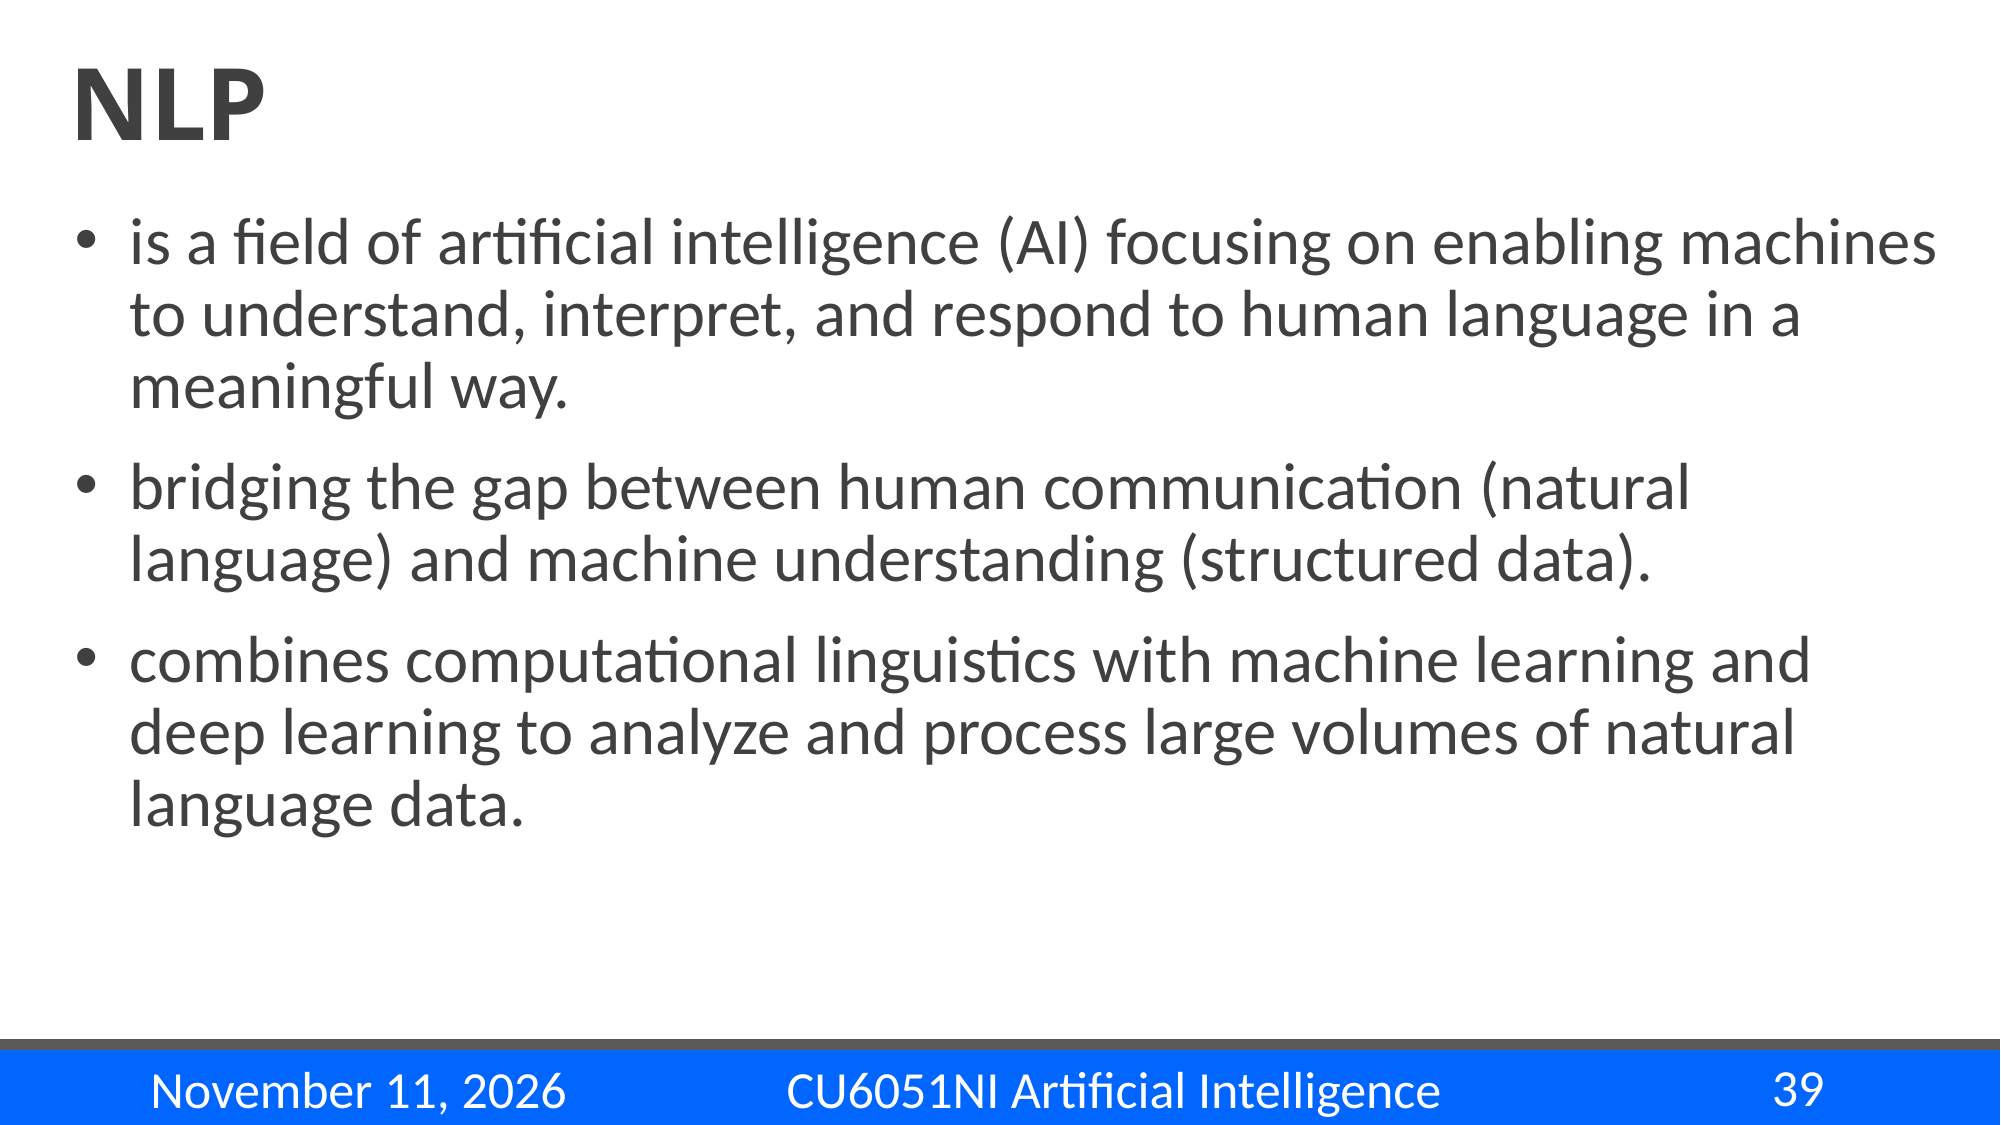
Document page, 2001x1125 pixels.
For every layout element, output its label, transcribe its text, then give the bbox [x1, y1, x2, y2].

title NLP [54, 39, 1943, 169]
list is a field of artificial intelligence (AI) focusing on enabling machines to understand, interpret, and respond to human language in a meaningful way. bridging the gap between human communication (natural language) and machine understanding (structured data). combines computational linguistics with machine learning and deep learning to analyze and process large volumes of natural language data. [54, 199, 1949, 1008]
slide_number 39 [1624, 1056, 1840, 1116]
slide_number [135, 1057, 622, 1118]
footer CU6051NI Artificial Intelligence [695, 1057, 1533, 1118]
